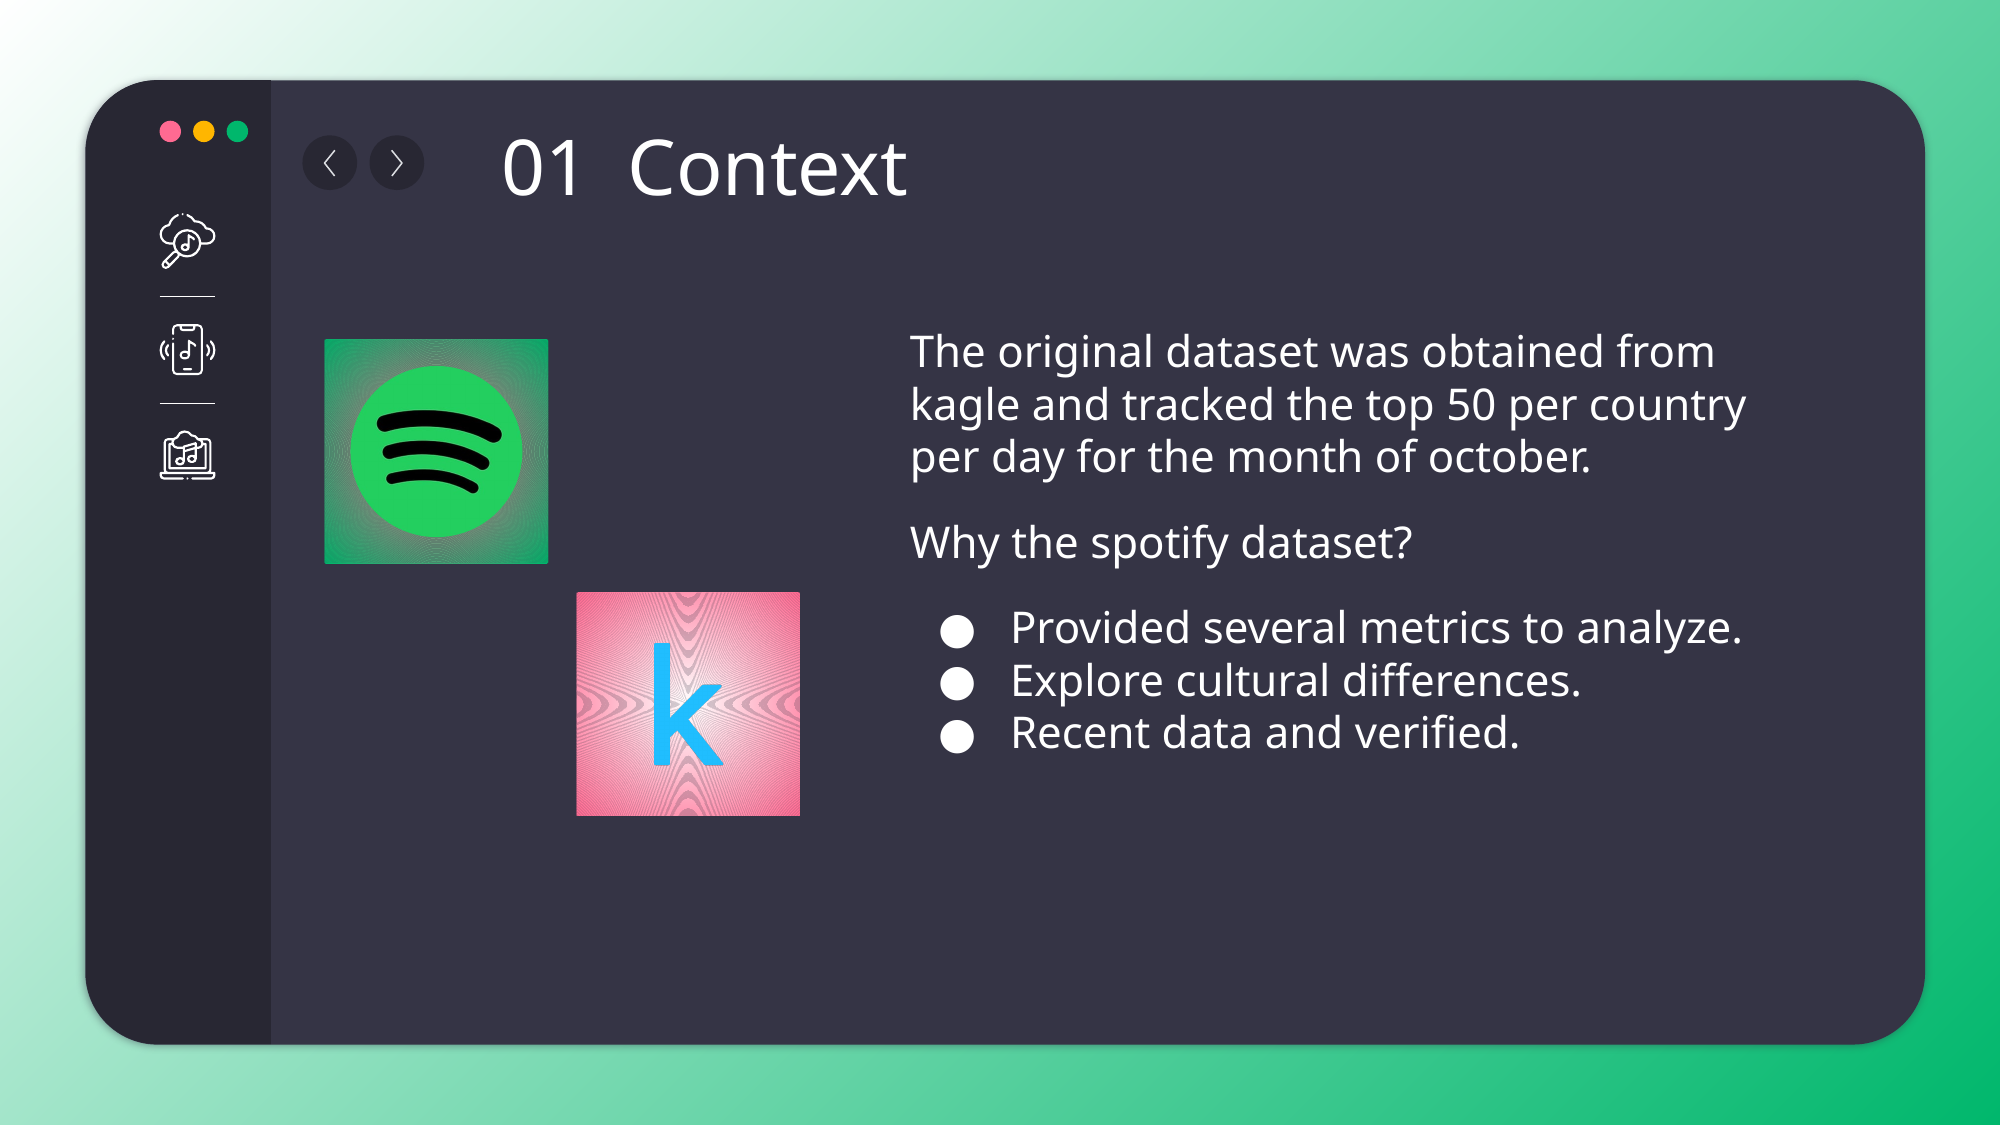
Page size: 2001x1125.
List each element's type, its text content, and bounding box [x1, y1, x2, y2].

picture [350, 365, 523, 538]
title 01 [481, 118, 678, 223]
picture [620, 636, 756, 772]
text_box [576, 592, 800, 816]
list The original dataset was obtained from kagle and tracked the top 50 per country per day for the month of october. Why the spotify dataset? Provided several metrics to analyze. Explore cultural differences. Recent data and verified. [889, 323, 1843, 882]
text_box [324, 339, 549, 564]
title Context [678, 118, 1753, 223]
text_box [158, 120, 426, 480]
